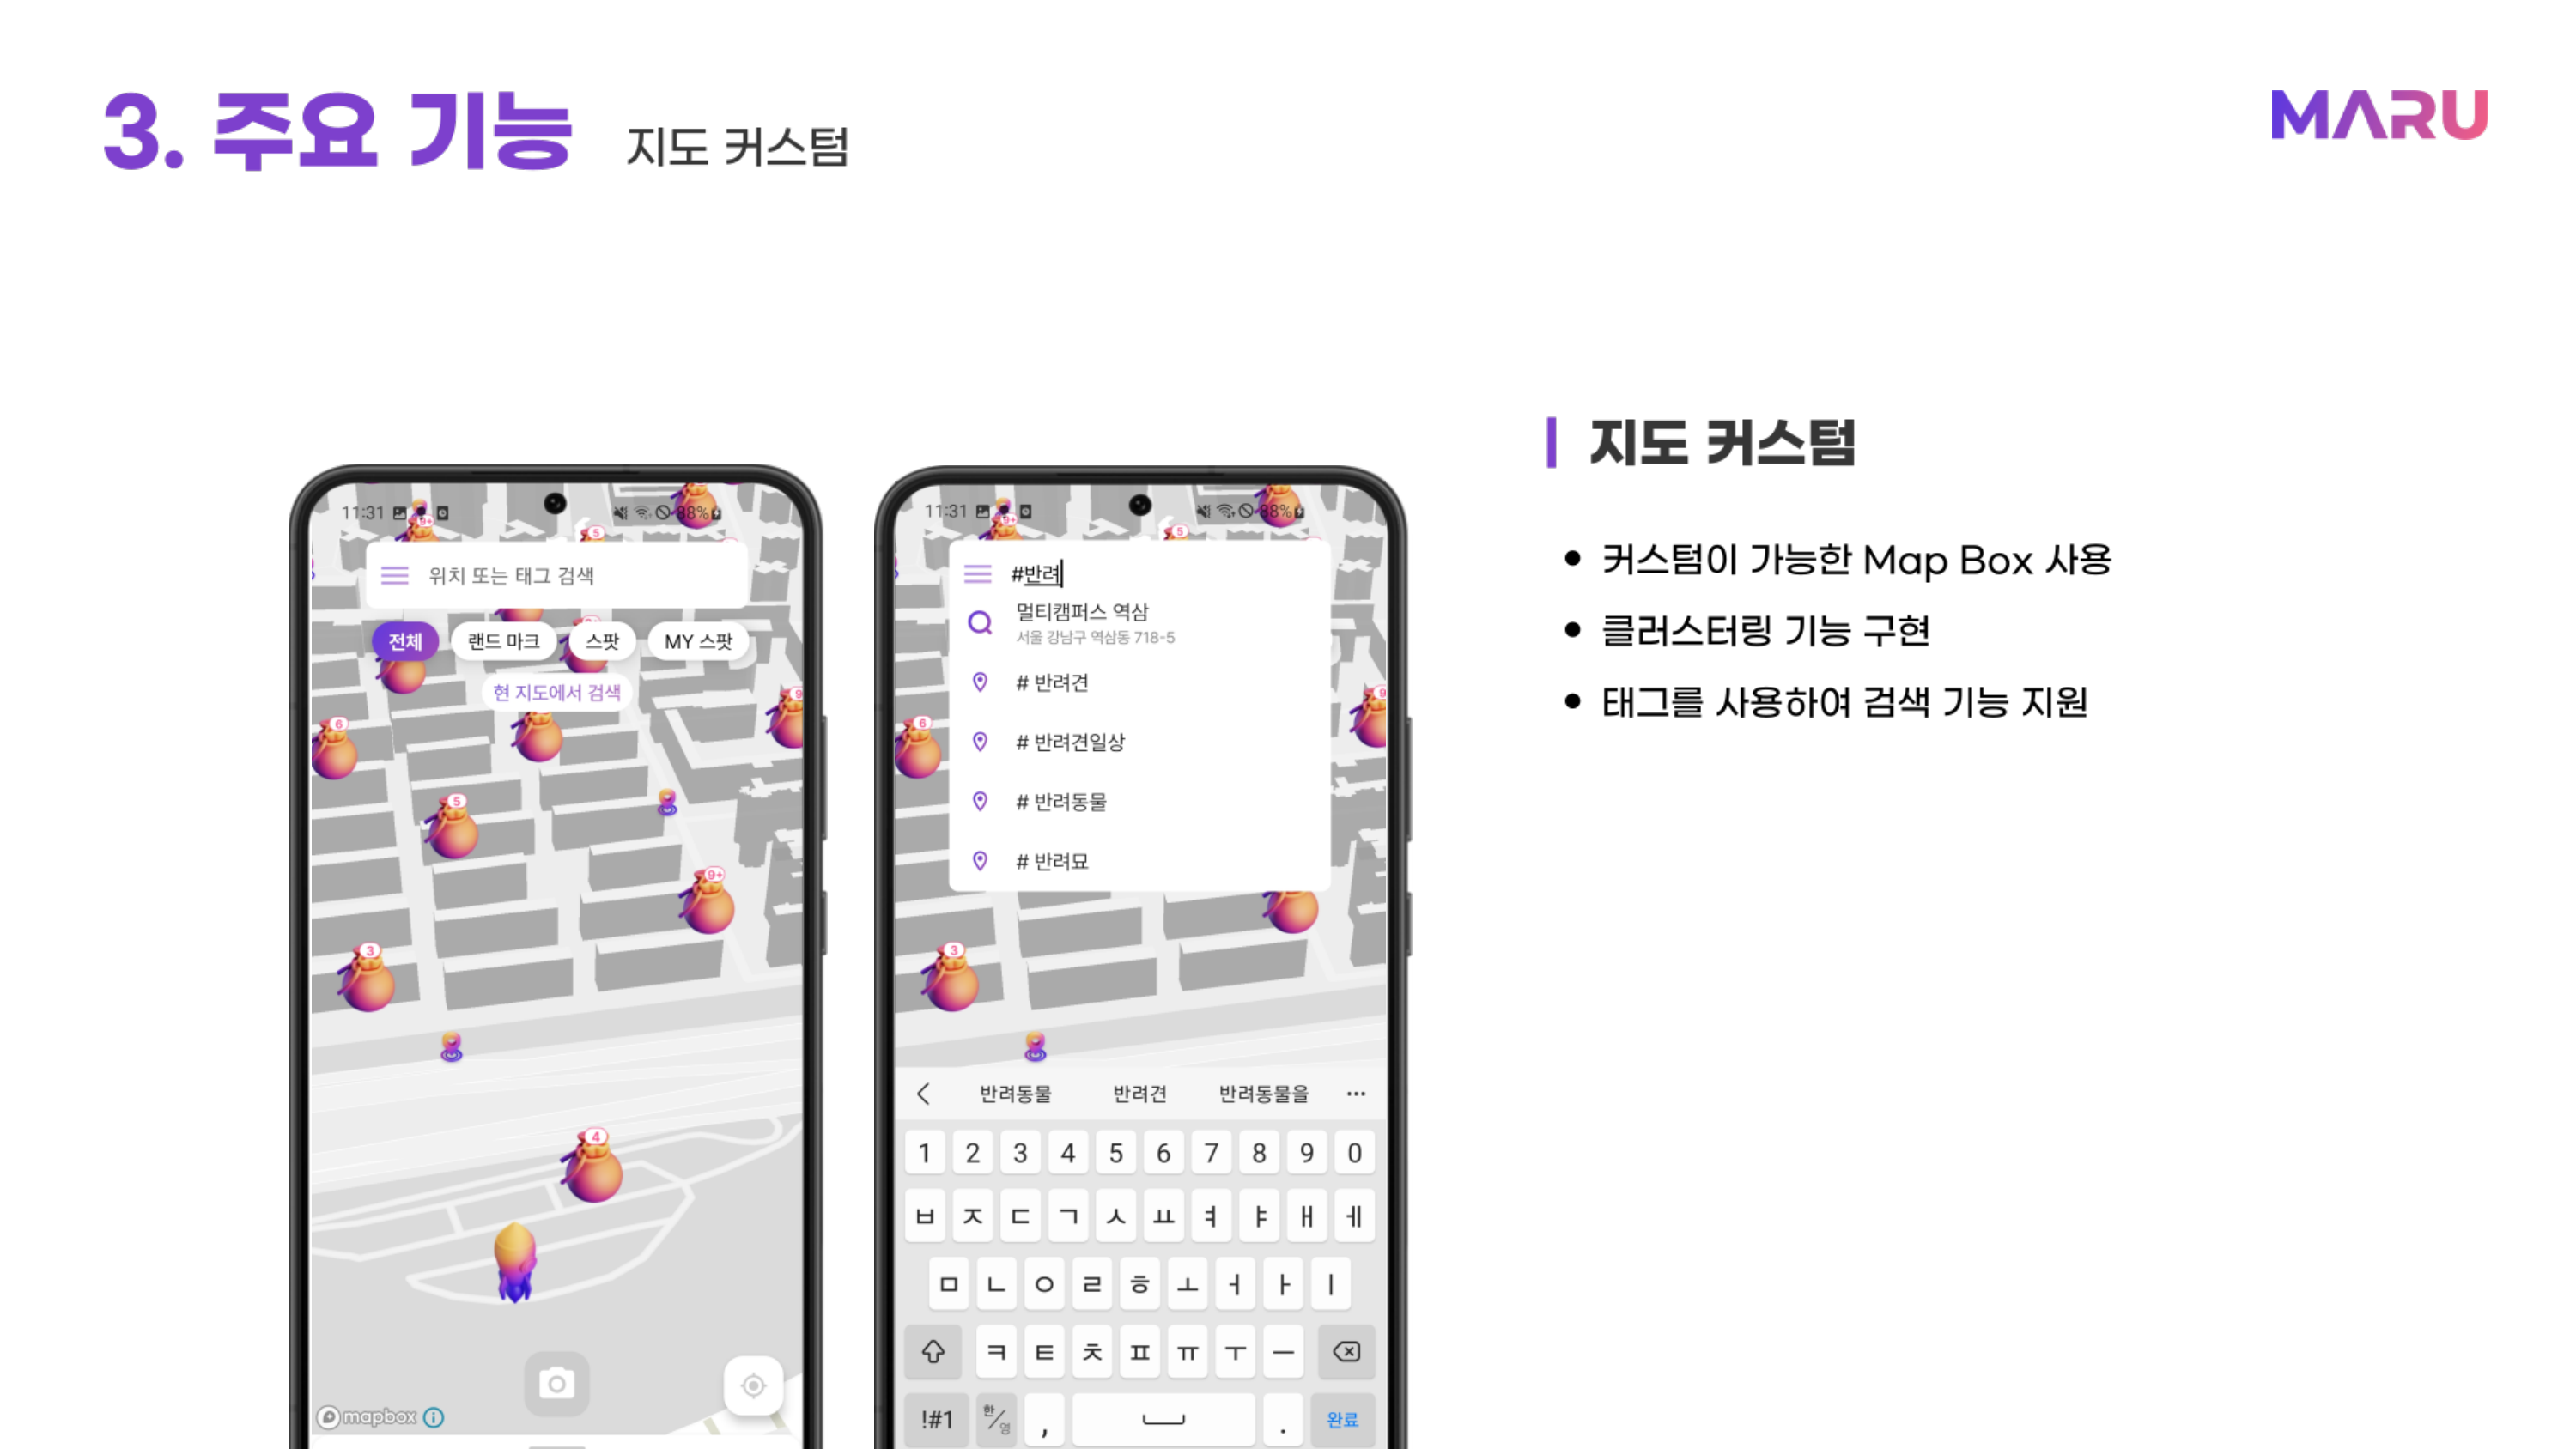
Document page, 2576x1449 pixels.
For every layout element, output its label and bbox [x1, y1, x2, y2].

picture [88, 64, 874, 213]
picture [1553, 530, 2132, 738]
picture [1535, 403, 1886, 493]
text_box [873, 465, 1413, 1449]
text_box [289, 464, 828, 1449]
text_box [2272, 90, 2488, 141]
